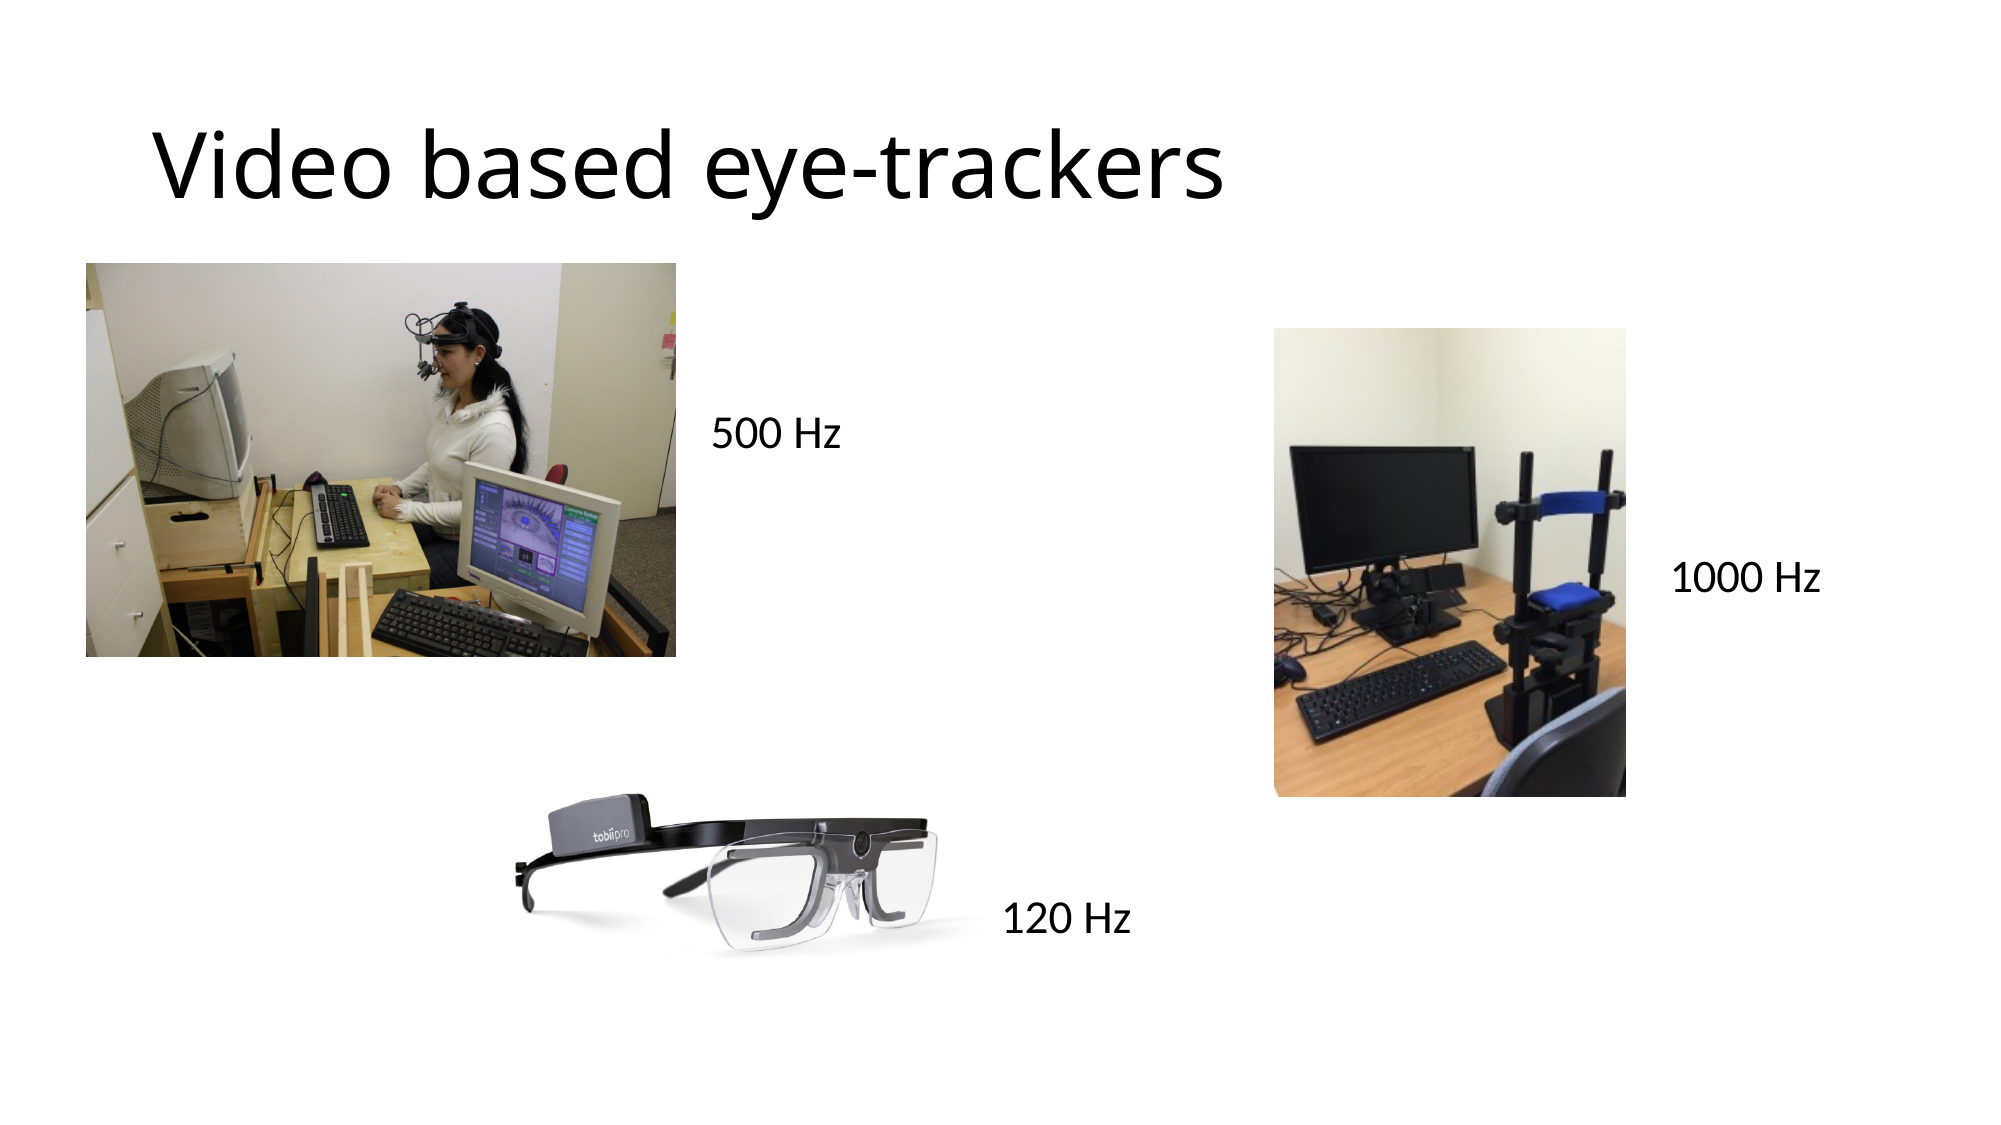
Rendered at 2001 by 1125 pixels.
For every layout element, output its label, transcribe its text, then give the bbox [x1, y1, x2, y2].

picture [1274, 328, 1626, 797]
text_box 1000 Hz [1654, 544, 1863, 611]
title Video based eye-trackers [137, 59, 1863, 278]
list 500 Hz [695, 400, 904, 467]
picture [247, 703, 1269, 1044]
picture [86, 263, 676, 657]
